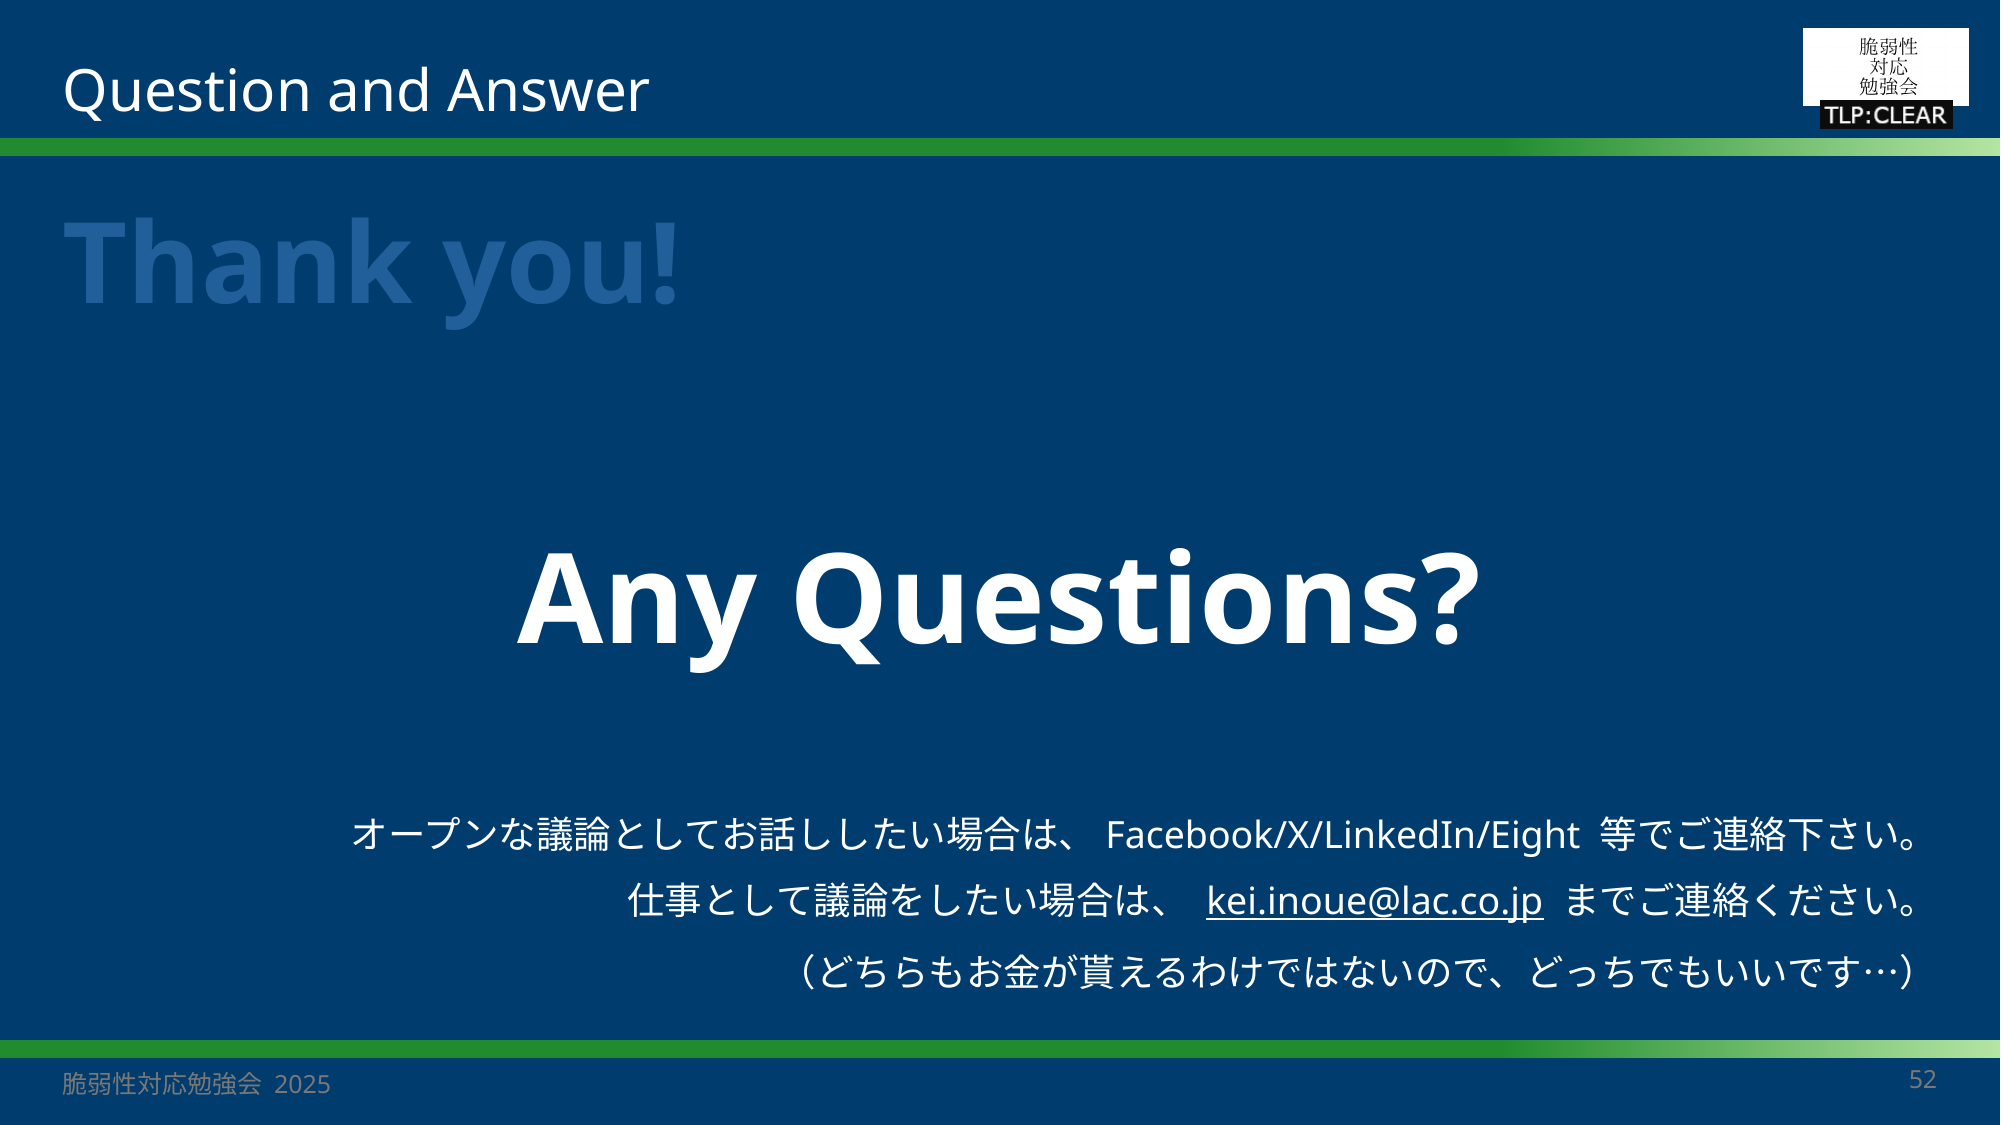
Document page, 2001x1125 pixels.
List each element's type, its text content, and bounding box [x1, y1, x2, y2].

title Question and Answer [47, 59, 1953, 127]
text_box Any Questions? [7, 510, 1992, 676]
text_box Thank you! [47, 183, 796, 334]
footer 脆弱性対応勉強会 2025 [47, 1065, 1338, 1103]
list オープンな議論としてお話ししたい場合は、Facebook/X/LinkedIn/Eight 等でご連絡下さい。 仕事として議論をしたい場合は、 kei.inoue@lac.co.jp までご連絡ください。 （どちらもお金が貰えるわけではないので、どっちでもいいです…） [47, 773, 1953, 1032]
picture [1803, 28, 1969, 106]
slide_number 52 [1412, 1057, 1953, 1103]
